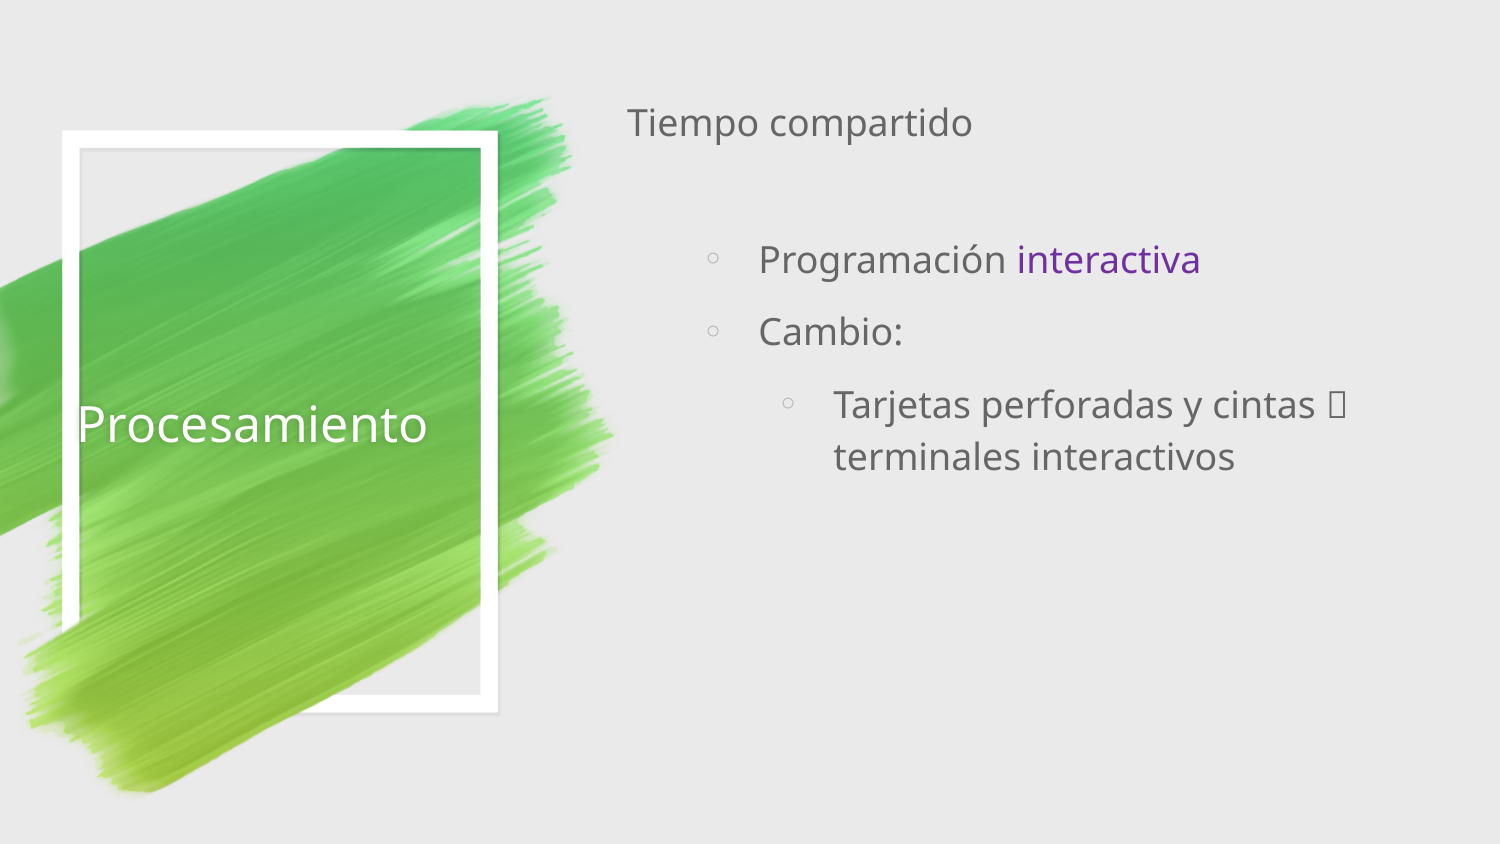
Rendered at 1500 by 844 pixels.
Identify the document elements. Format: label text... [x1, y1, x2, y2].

title Procesamiento [76, 149, 491, 696]
picture [0, 0, 1500, 844]
list Tiempo compartido Programación interactiva Cambio: Tarjetas perforadas y cintas  terminales interactivos [608, 91, 1471, 800]
